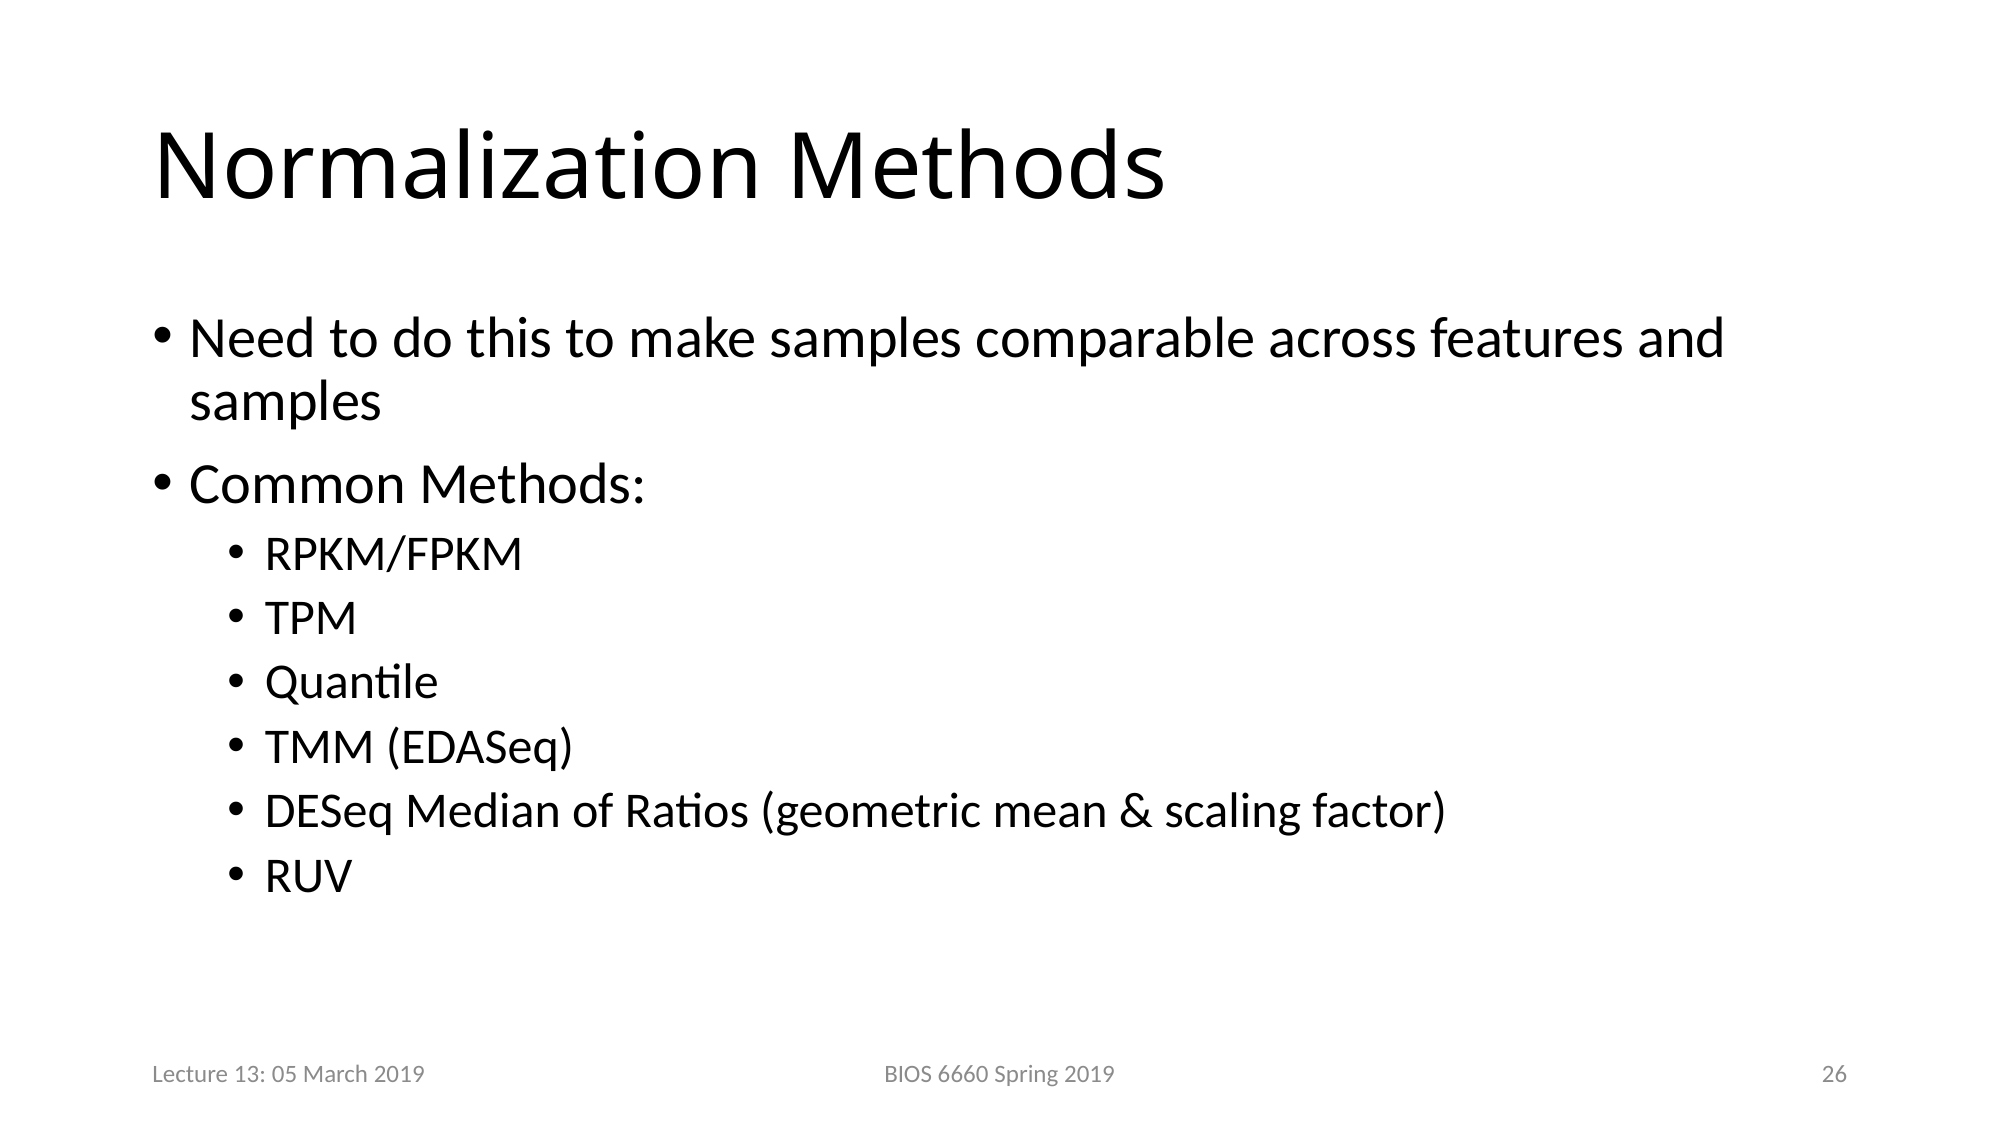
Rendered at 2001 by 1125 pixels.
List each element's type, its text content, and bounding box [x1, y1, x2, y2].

slide_number 26 [1412, 1042, 1863, 1103]
footer BIOS 6660 Spring 2019 [662, 1042, 1338, 1103]
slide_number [137, 1042, 588, 1103]
title Normalization Methods [137, 59, 1863, 278]
list Need to do this to make samples comparable across features and samples Common Methods: RPKM/FPKM TPM Quantile TMM (EDASeq) DESeq Median of Ratios (geometric mean & scaling factor) RUV [137, 299, 1863, 1125]
